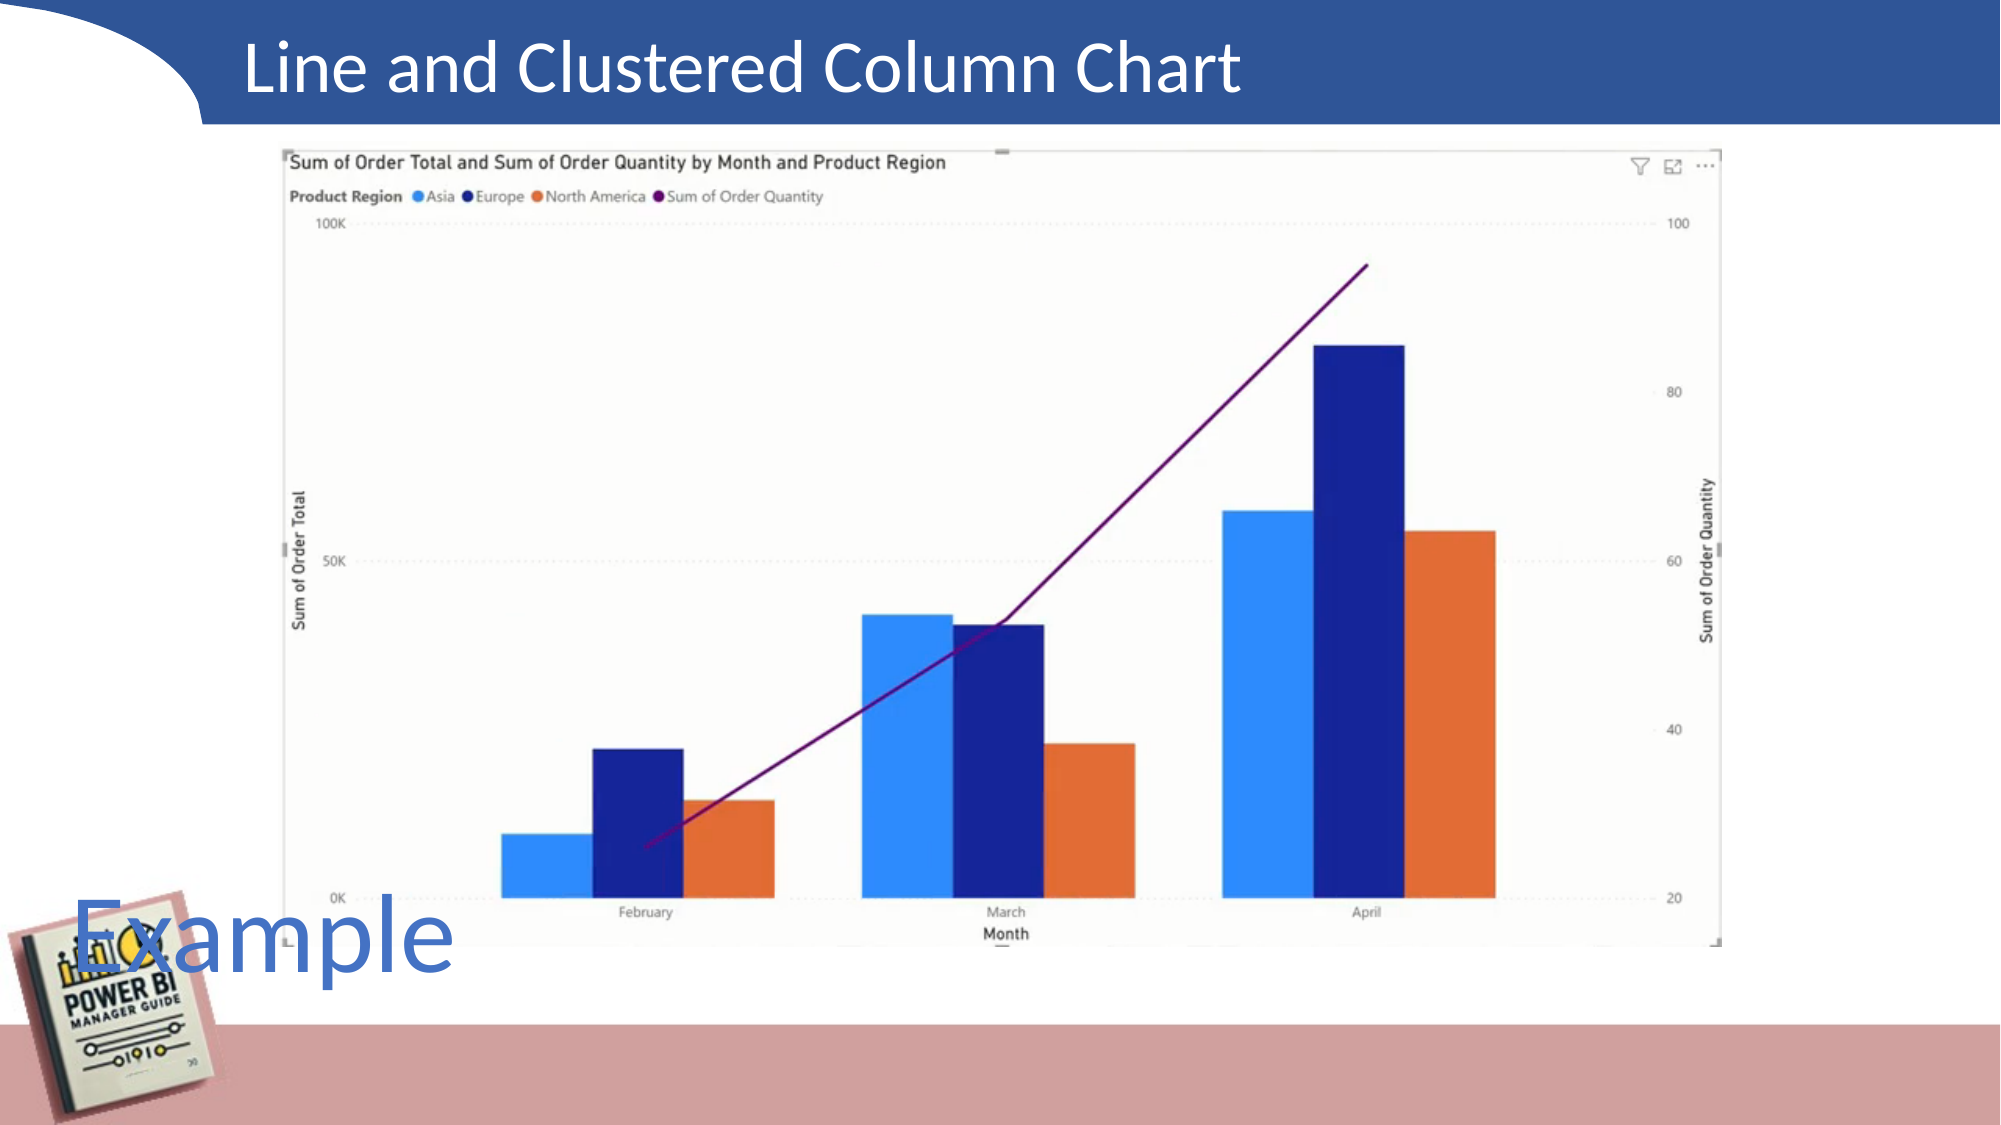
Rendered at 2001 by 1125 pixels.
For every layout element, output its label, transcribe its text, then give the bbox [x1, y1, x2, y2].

text_box Example [55, 852, 472, 1003]
picture [0, 0, 2001, 1125]
text_box Line and Clustered Column Chart [0, 0, 2000, 126]
